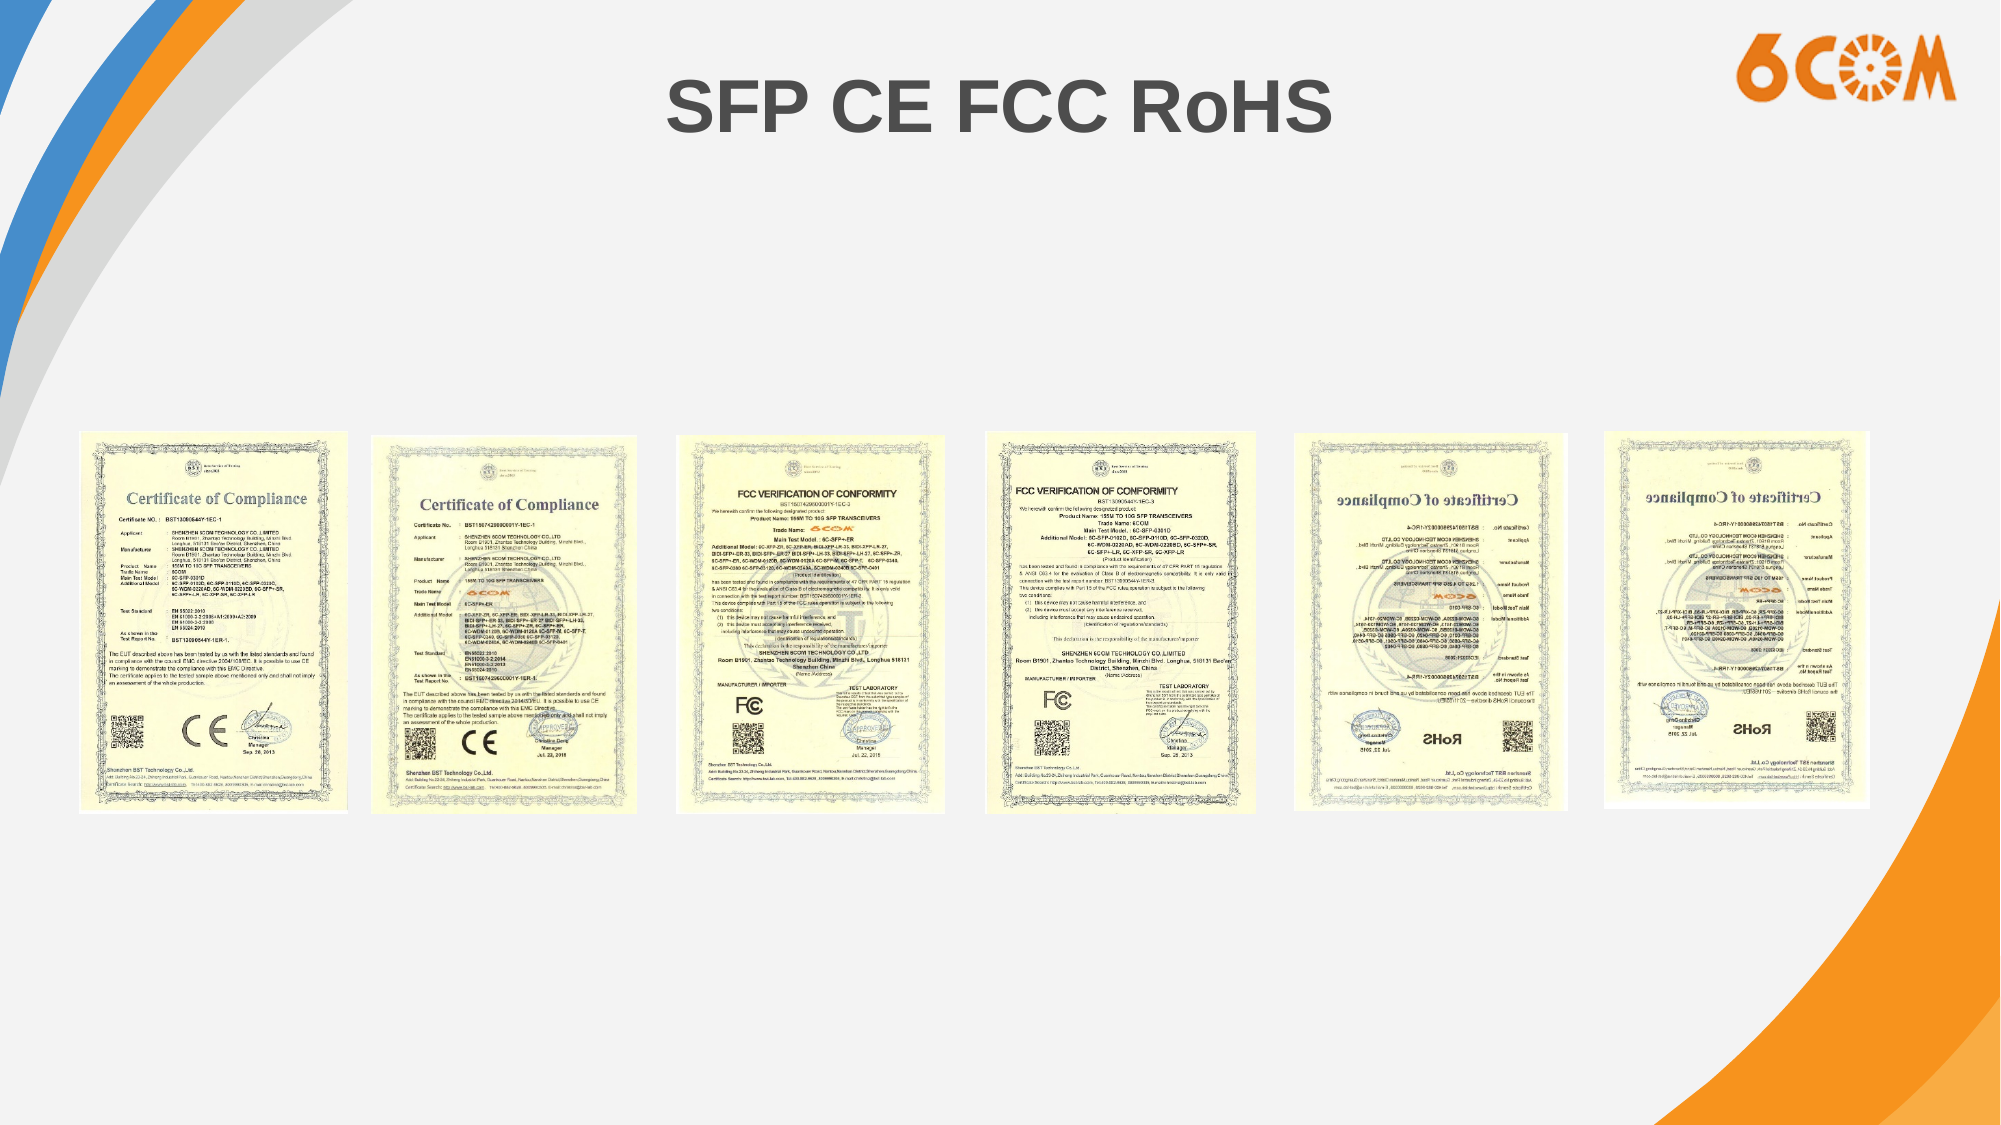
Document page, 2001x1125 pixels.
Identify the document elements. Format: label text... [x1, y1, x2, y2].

picture [371, 435, 637, 814]
title SFP CE FCC RoHS [137, 59, 1863, 278]
picture [1604, 431, 1870, 809]
picture [79, 431, 348, 814]
picture [1294, 433, 1568, 812]
picture [1670, 0, 2001, 199]
picture [985, 431, 1256, 814]
picture [676, 435, 945, 814]
